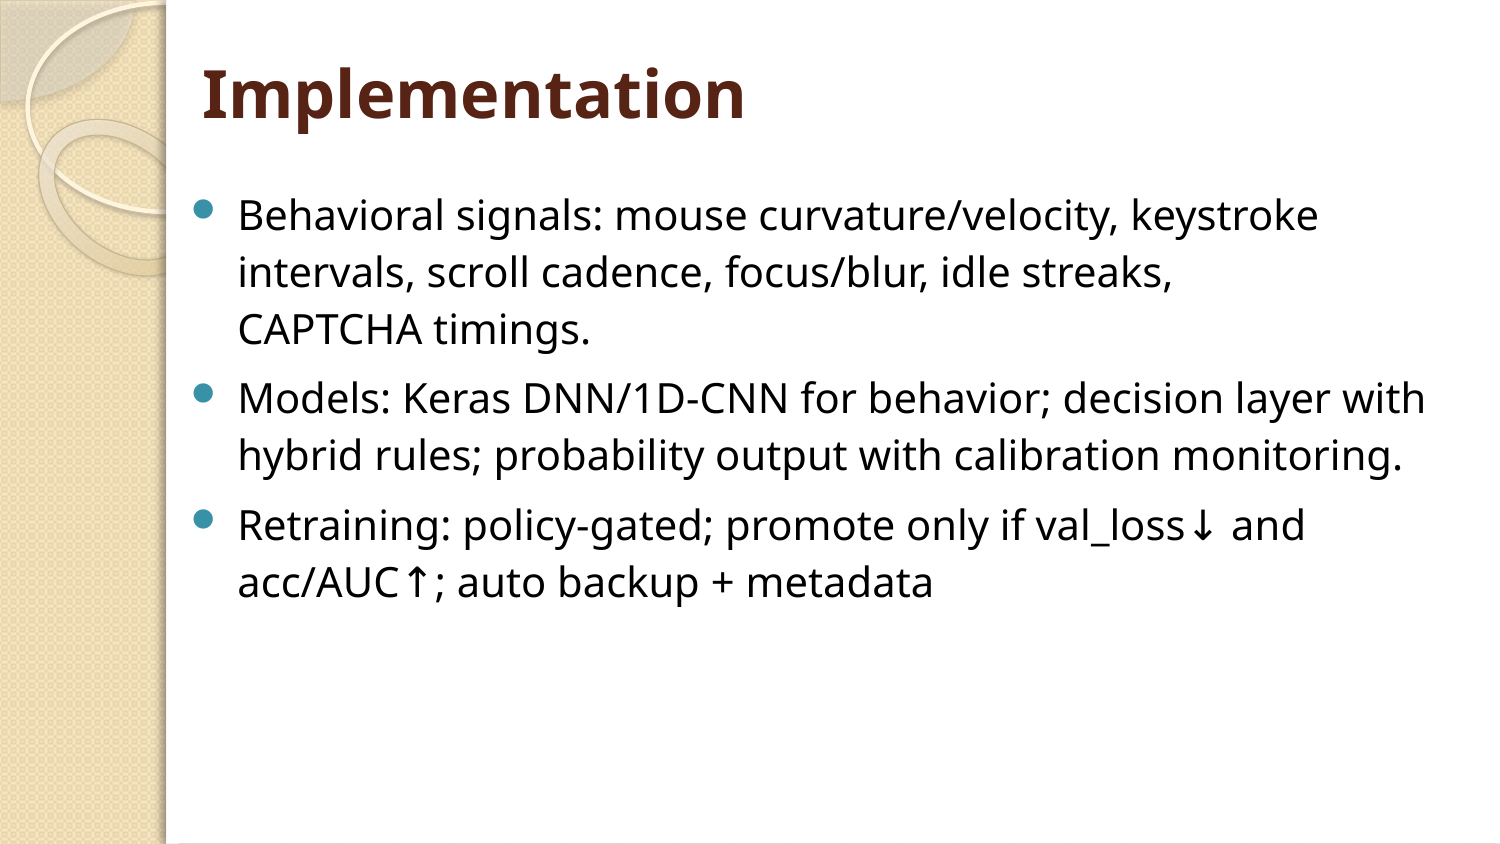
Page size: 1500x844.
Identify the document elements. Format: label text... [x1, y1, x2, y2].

list Behavioral signals: mouse curvature/velocity, keystroke intervals, scroll cadence, focus/blur, idle streaks, CAPTCHA timings. Models: Keras DNN/1D‑CNN for behavior; decision layer with hybrid rules; probability output with calibration monitoring. Retraining: policy‑gated; promote only if val_loss↓ and acc/AUC↑; auto backup + metadata [162, 178, 1450, 769]
title Implementation [187, 21, 1418, 163]
